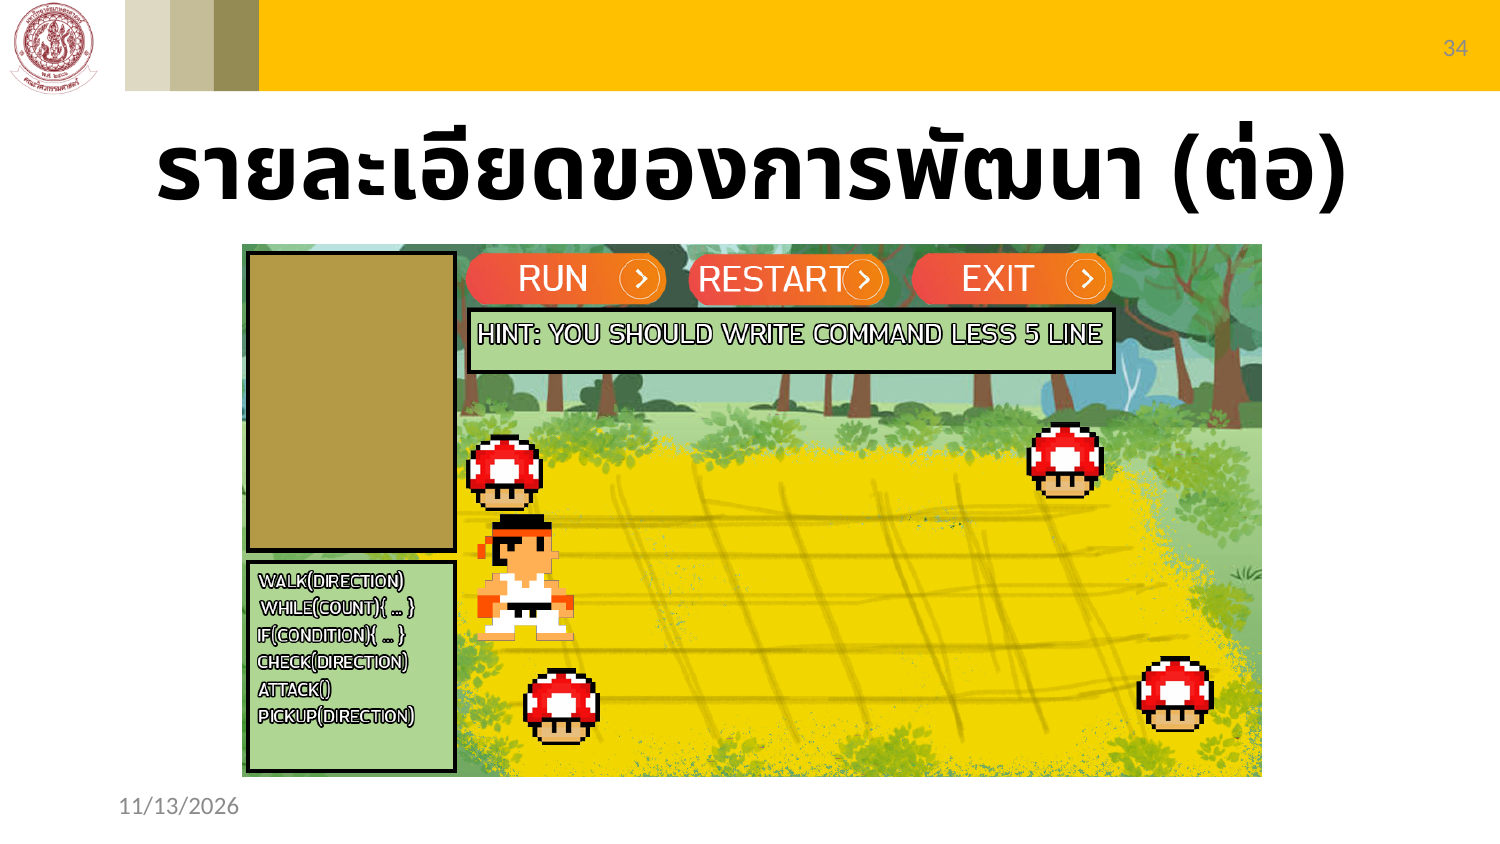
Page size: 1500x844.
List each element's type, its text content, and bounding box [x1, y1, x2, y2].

picture [6, 0, 102, 113]
slide_number 34 [1411, 0, 1500, 92]
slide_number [103, 782, 441, 828]
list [242, 244, 1262, 777]
title รายละเอียดของการพัฒนา (ต่อ) [76, 92, 1427, 233]
